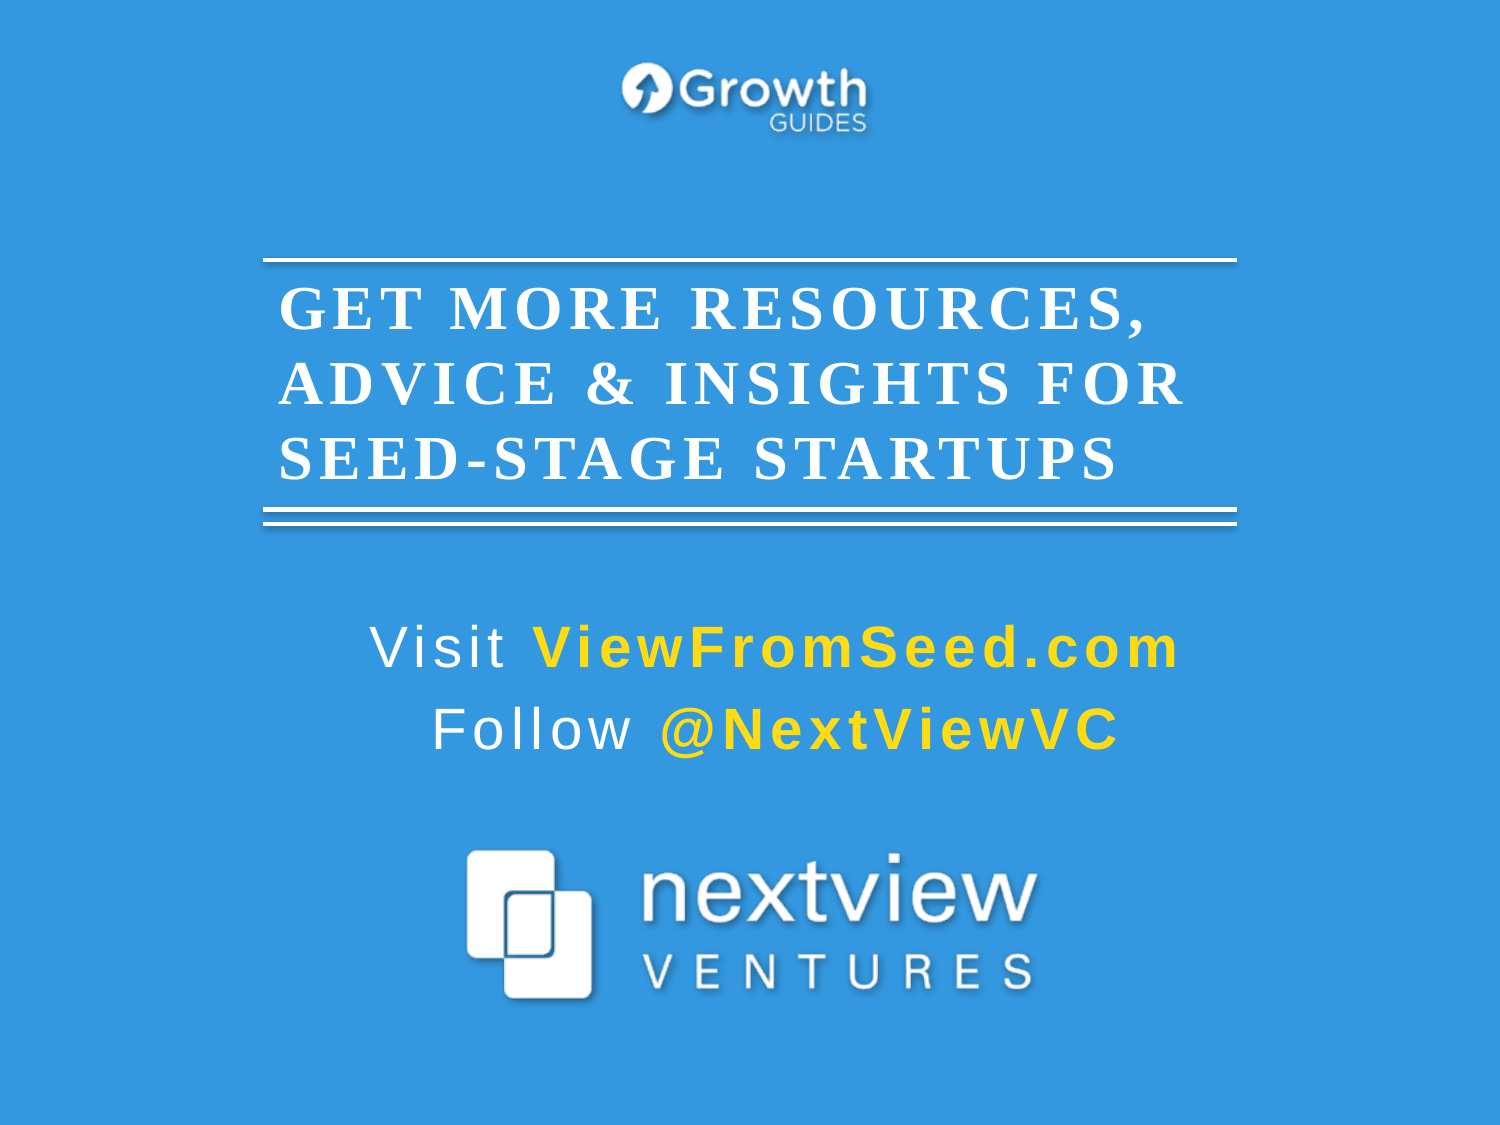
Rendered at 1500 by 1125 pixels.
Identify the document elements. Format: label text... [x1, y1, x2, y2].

picture [460, 848, 1040, 1004]
picture [601, 46, 899, 149]
list GET MORE RESOURCES, ADVICE & INSIGHTS FOR SEED-STAGE STARTUPS [263, 270, 1237, 348]
list Visit ViewFromSeed.com Follow @NextViewVC [204, 601, 1345, 663]
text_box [263, 509, 1237, 525]
